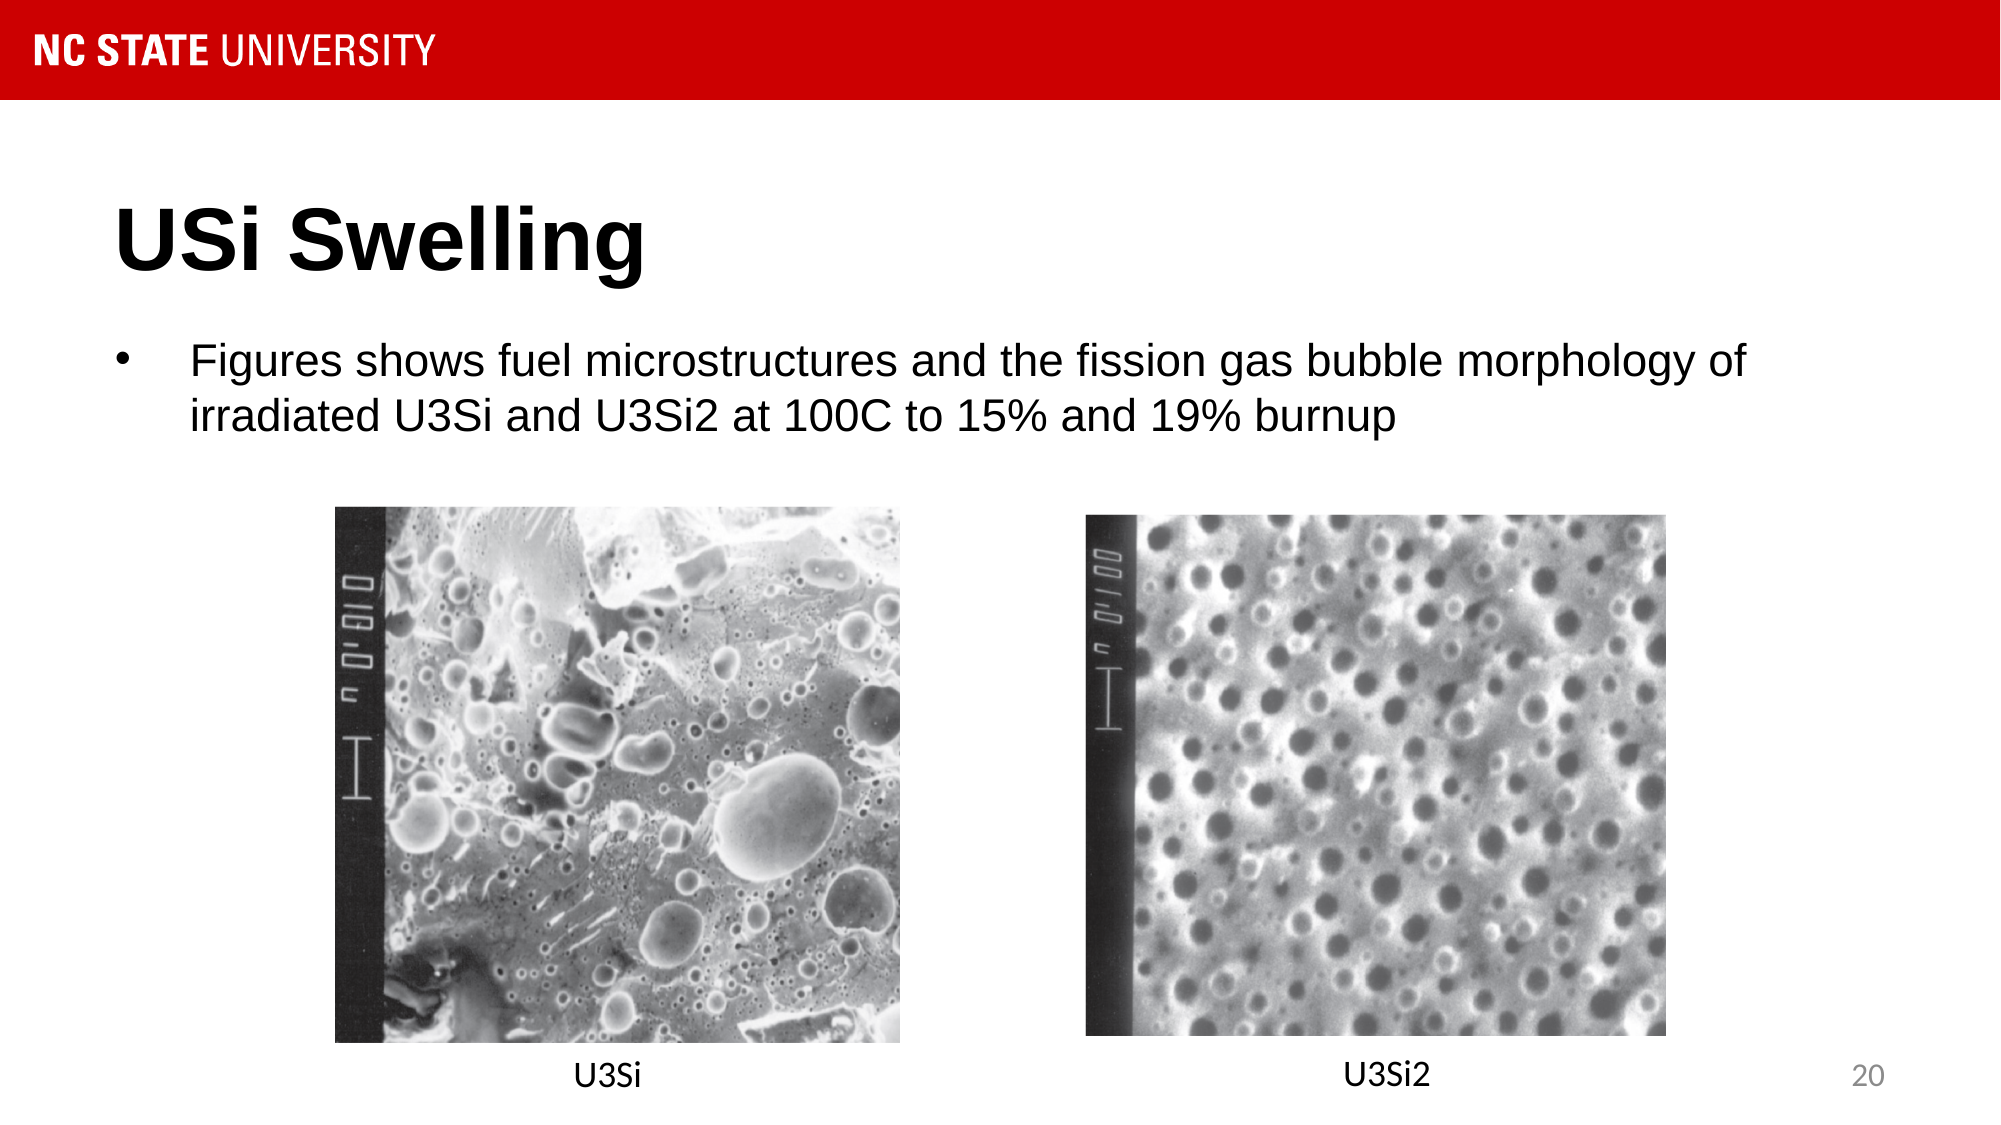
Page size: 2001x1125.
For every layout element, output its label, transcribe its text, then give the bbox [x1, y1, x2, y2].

picture [335, 491, 900, 1058]
picture [0, 0, 2001, 100]
title USi Swelling [99, 147, 1900, 323]
picture [1086, 484, 1666, 1066]
text_box U3Si2 [1328, 1073, 1446, 1102]
slide_number 20 [1433, 1042, 1900, 1103]
list Figures shows fuel microstructures and the fission gas bubble morphology of irradiated U3Si and U3Si2 at 100C to 15% and 19% burnup [99, 322, 1875, 544]
text_box U3Si [558, 1066, 658, 1103]
